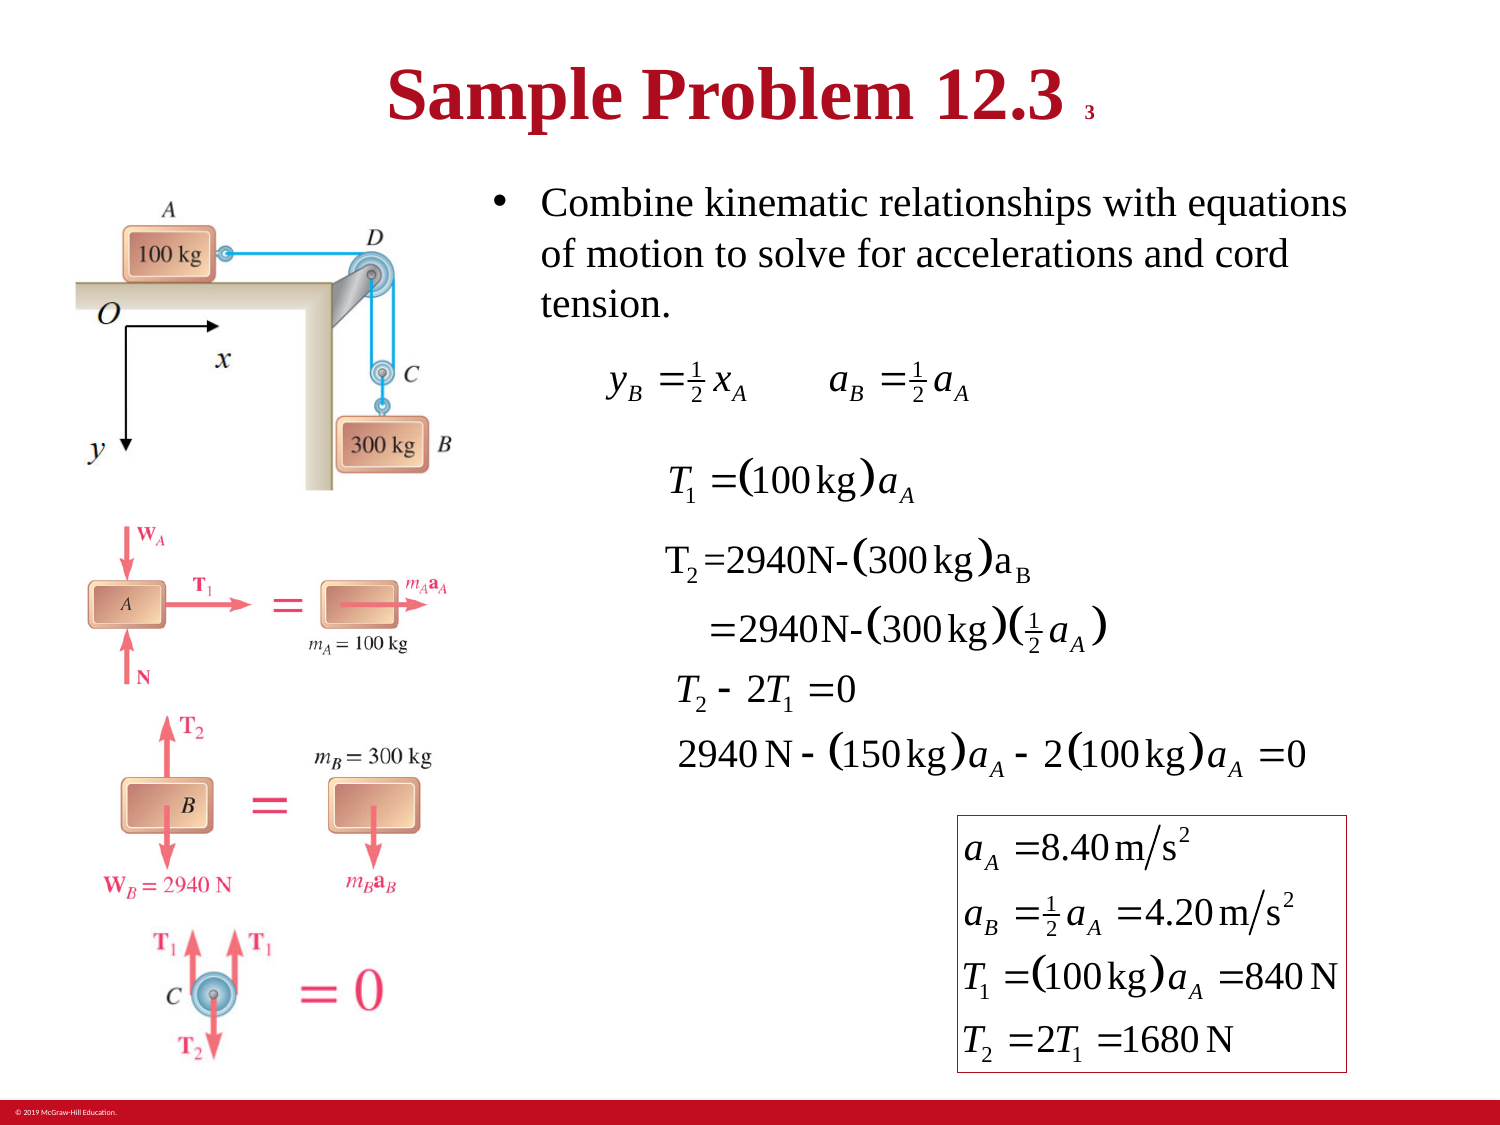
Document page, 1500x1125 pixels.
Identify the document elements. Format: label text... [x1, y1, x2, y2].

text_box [957, 815, 1347, 1073]
title Sample Problem 12.3 3 [75, 37, 1425, 138]
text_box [663, 449, 923, 518]
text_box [598, 350, 976, 412]
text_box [659, 530, 1113, 666]
picture [149, 925, 386, 1063]
list Combine kinematic relationships with equations of motion to solve for accelerations and cord tension. [477, 167, 1400, 338]
picture [99, 708, 434, 901]
picture [74, 199, 452, 491]
picture [87, 524, 448, 685]
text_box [671, 662, 1313, 791]
